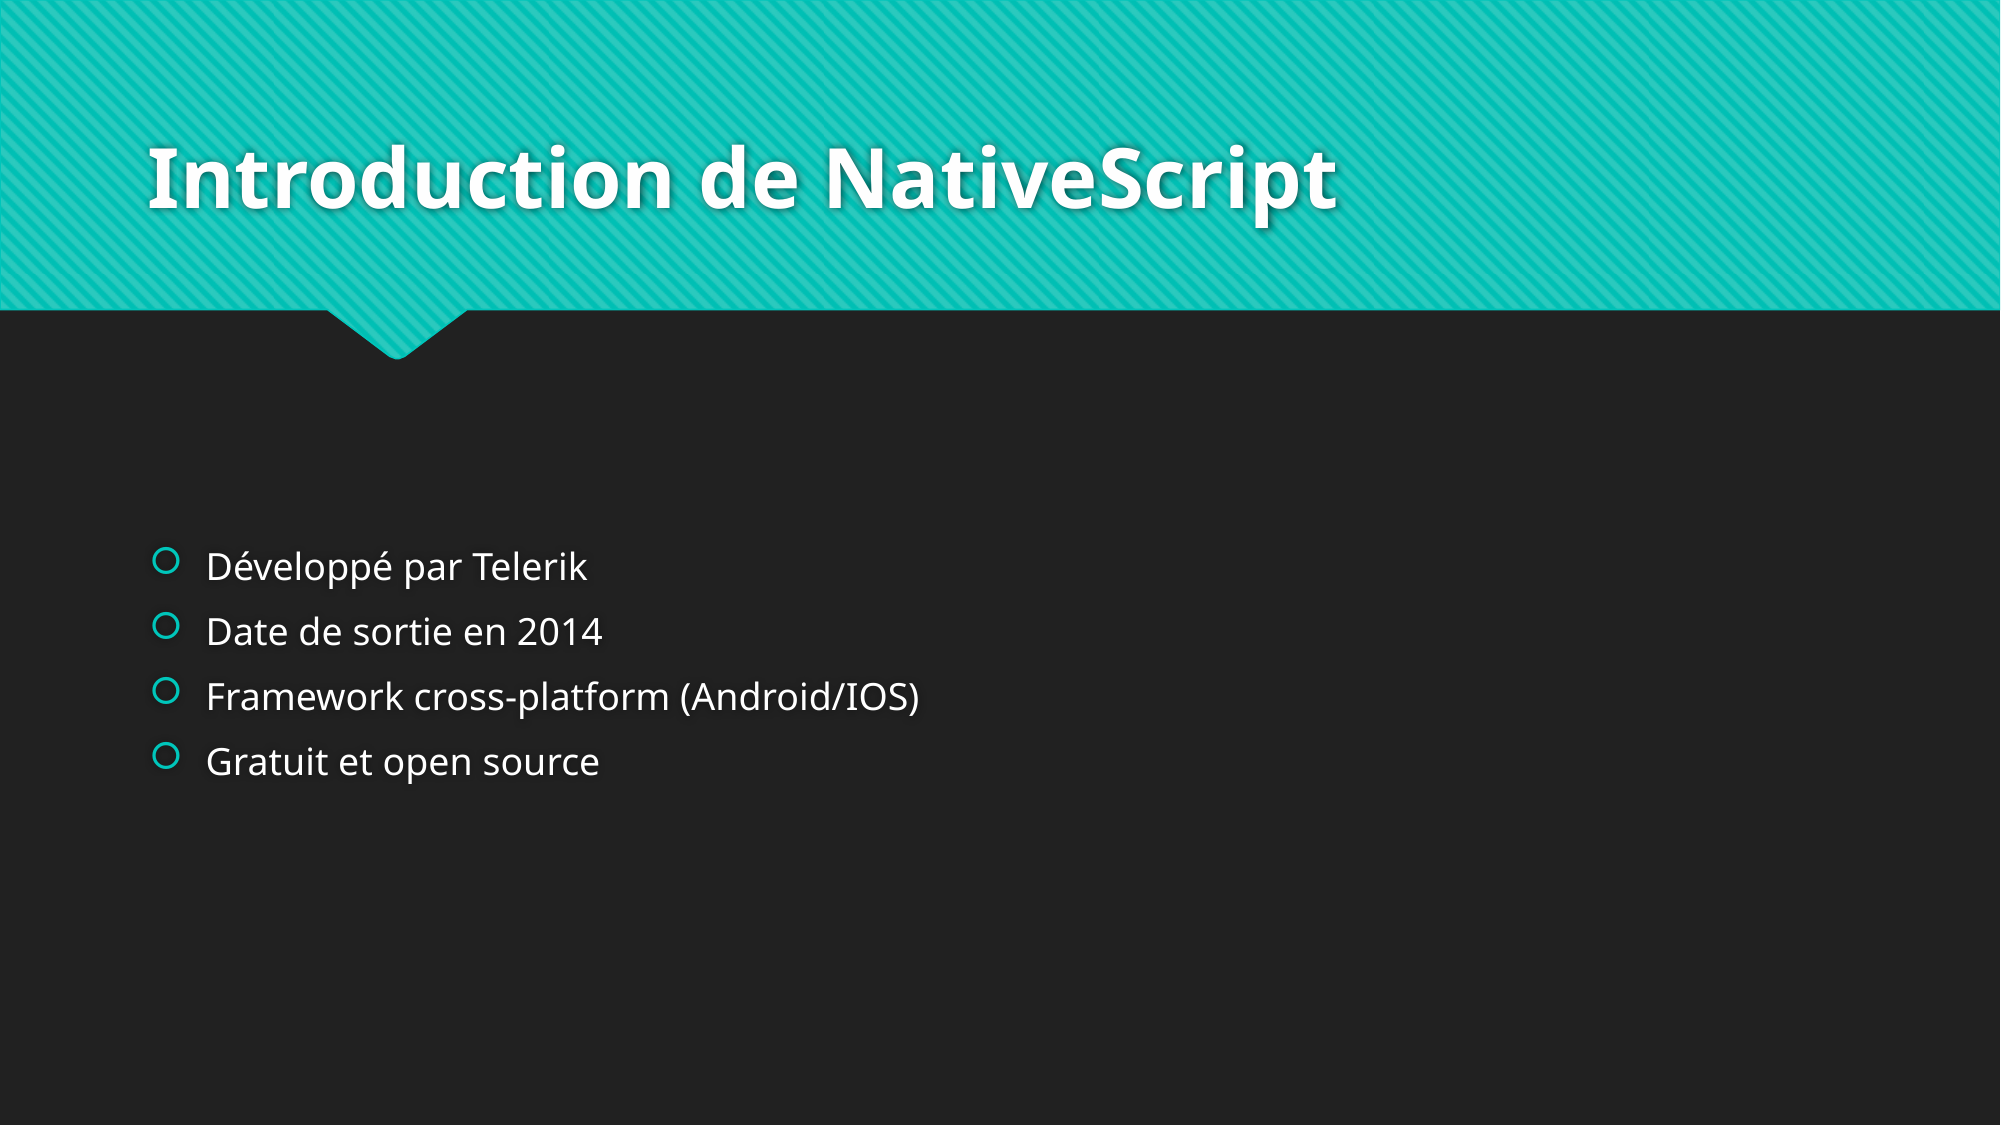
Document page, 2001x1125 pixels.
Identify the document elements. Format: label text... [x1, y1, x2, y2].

title Introduction de NativeScript [132, 73, 1868, 233]
list Développé par Telerik Date de sortie en 2014 Framework cross-platform (Android/IOS) Gratuit et open source [134, 364, 1866, 962]
